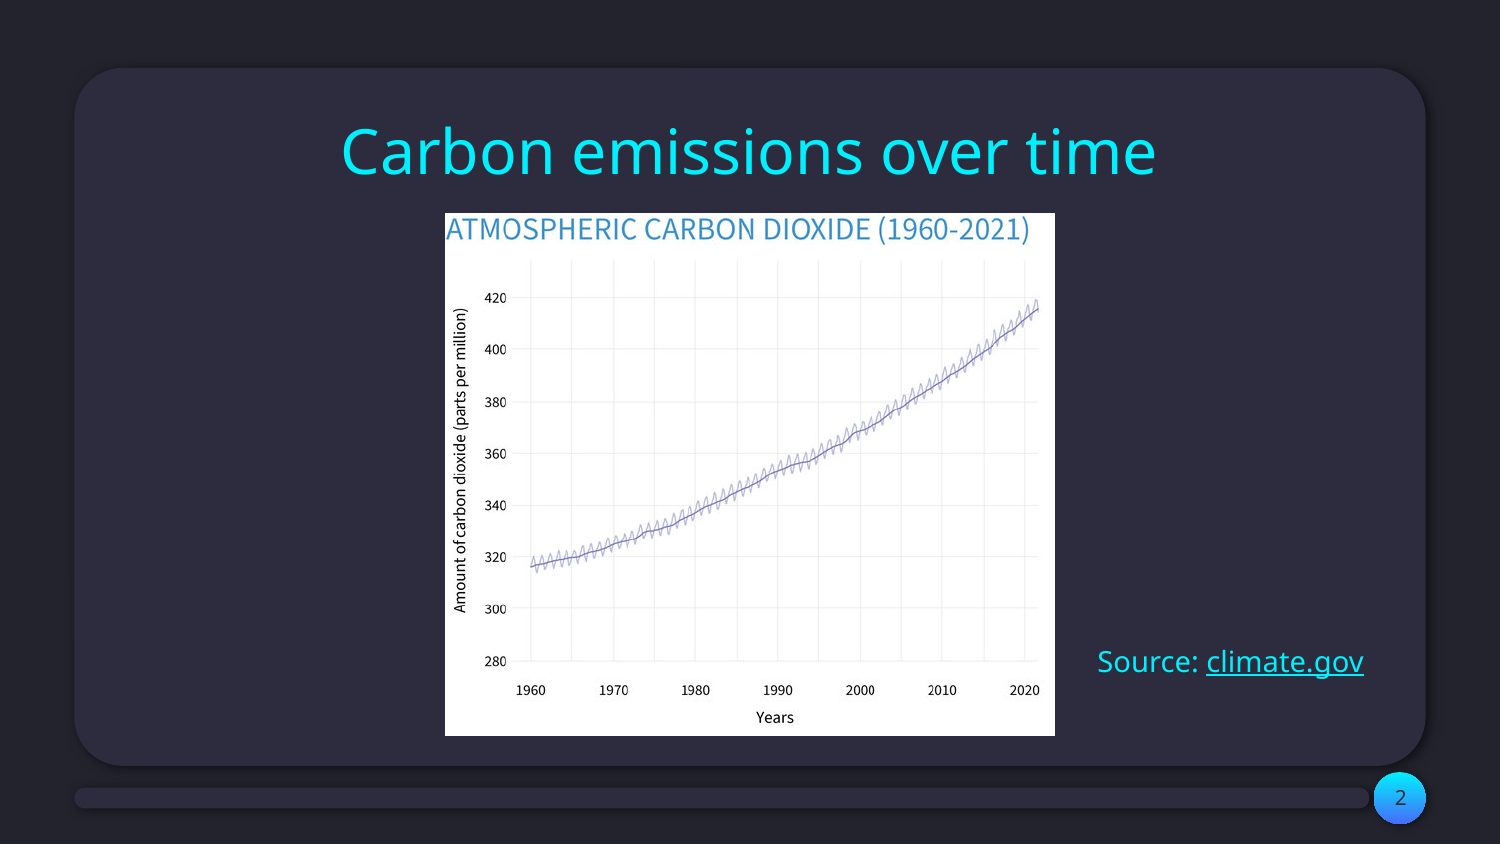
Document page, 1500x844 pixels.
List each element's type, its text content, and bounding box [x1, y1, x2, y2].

picture [444, 213, 1055, 736]
text_box Source: climate.gov [1082, 627, 1400, 698]
title Carbon emissions over time [130, 97, 1370, 192]
